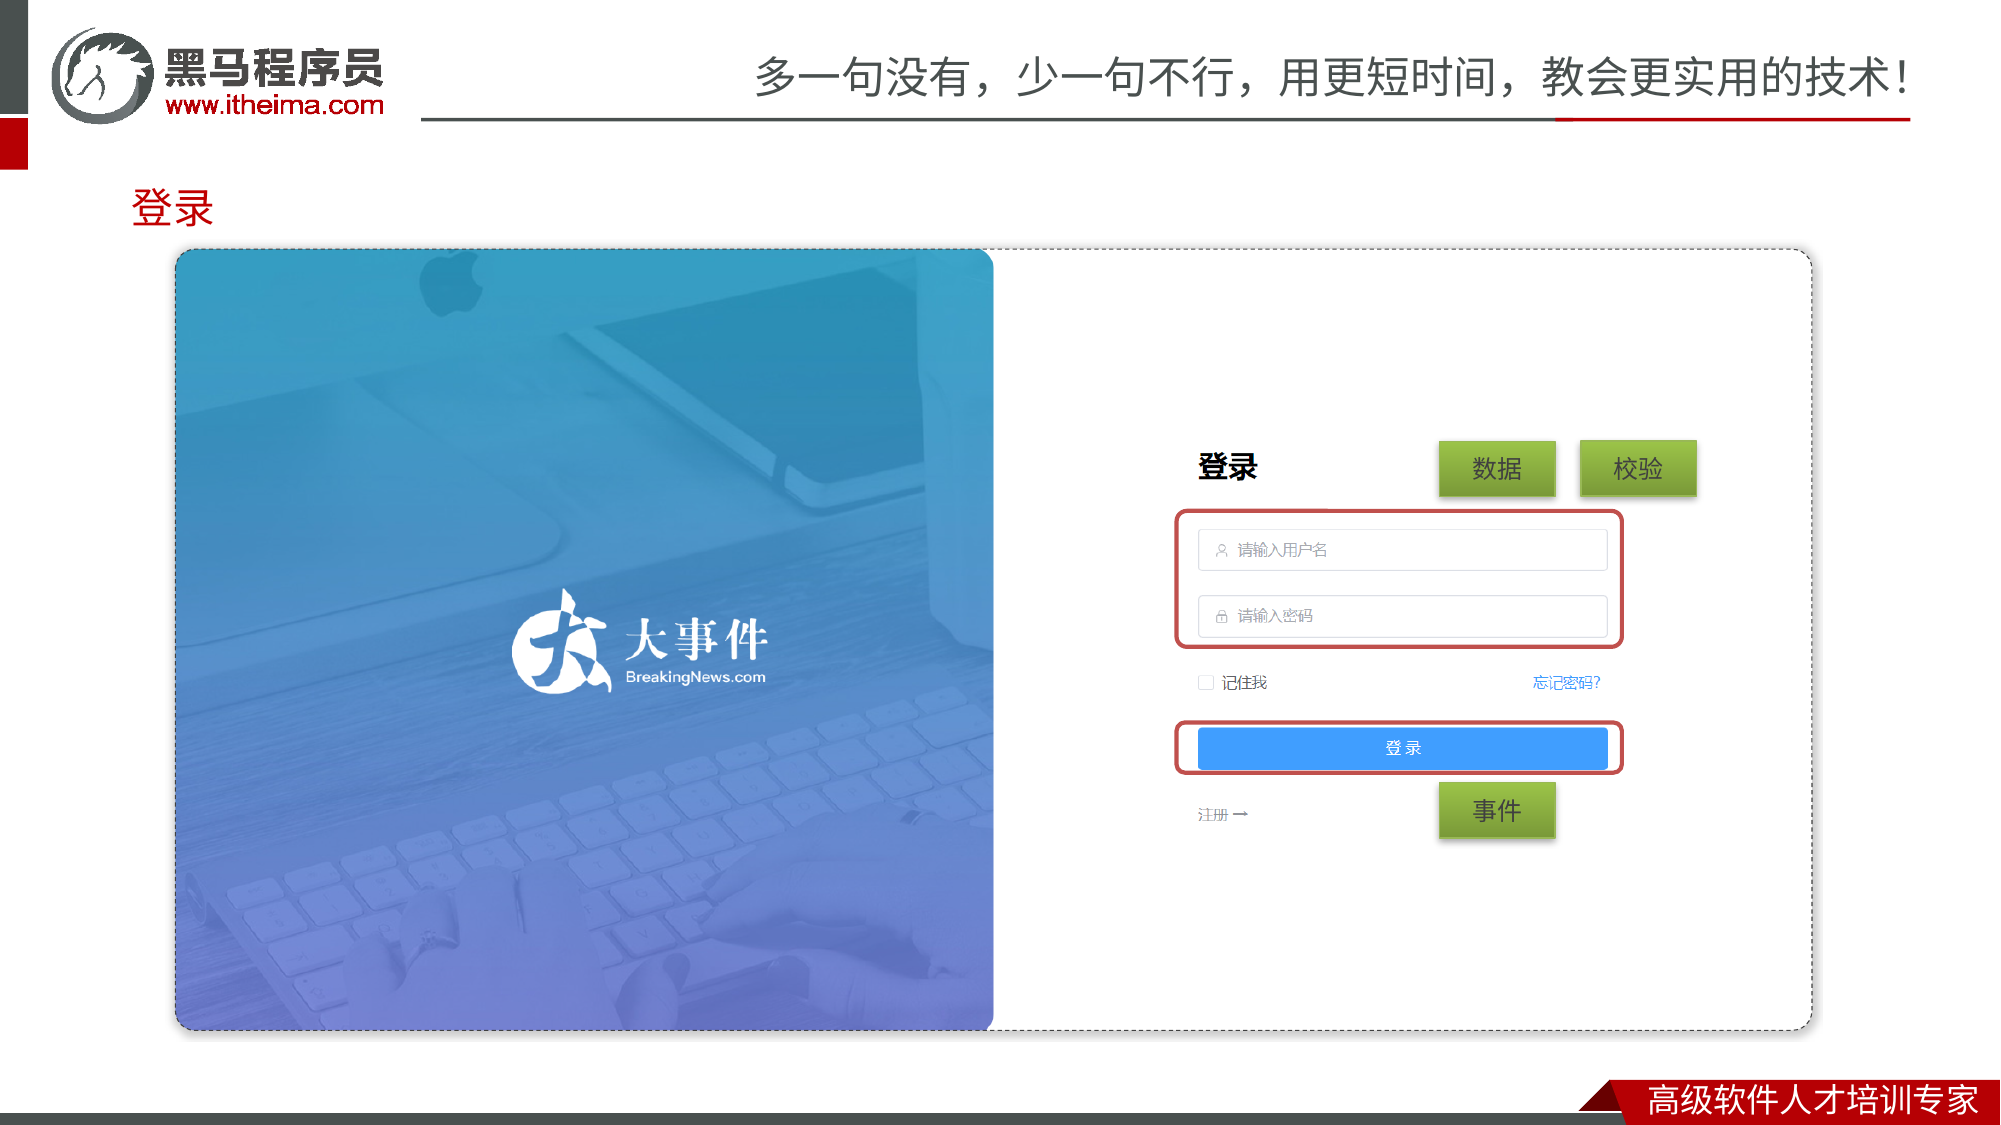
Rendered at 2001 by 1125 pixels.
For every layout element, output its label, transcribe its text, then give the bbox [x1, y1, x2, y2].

picture [50, 26, 384, 125]
picture [175, 248, 1813, 1031]
title 登录 [116, 164, 1872, 250]
